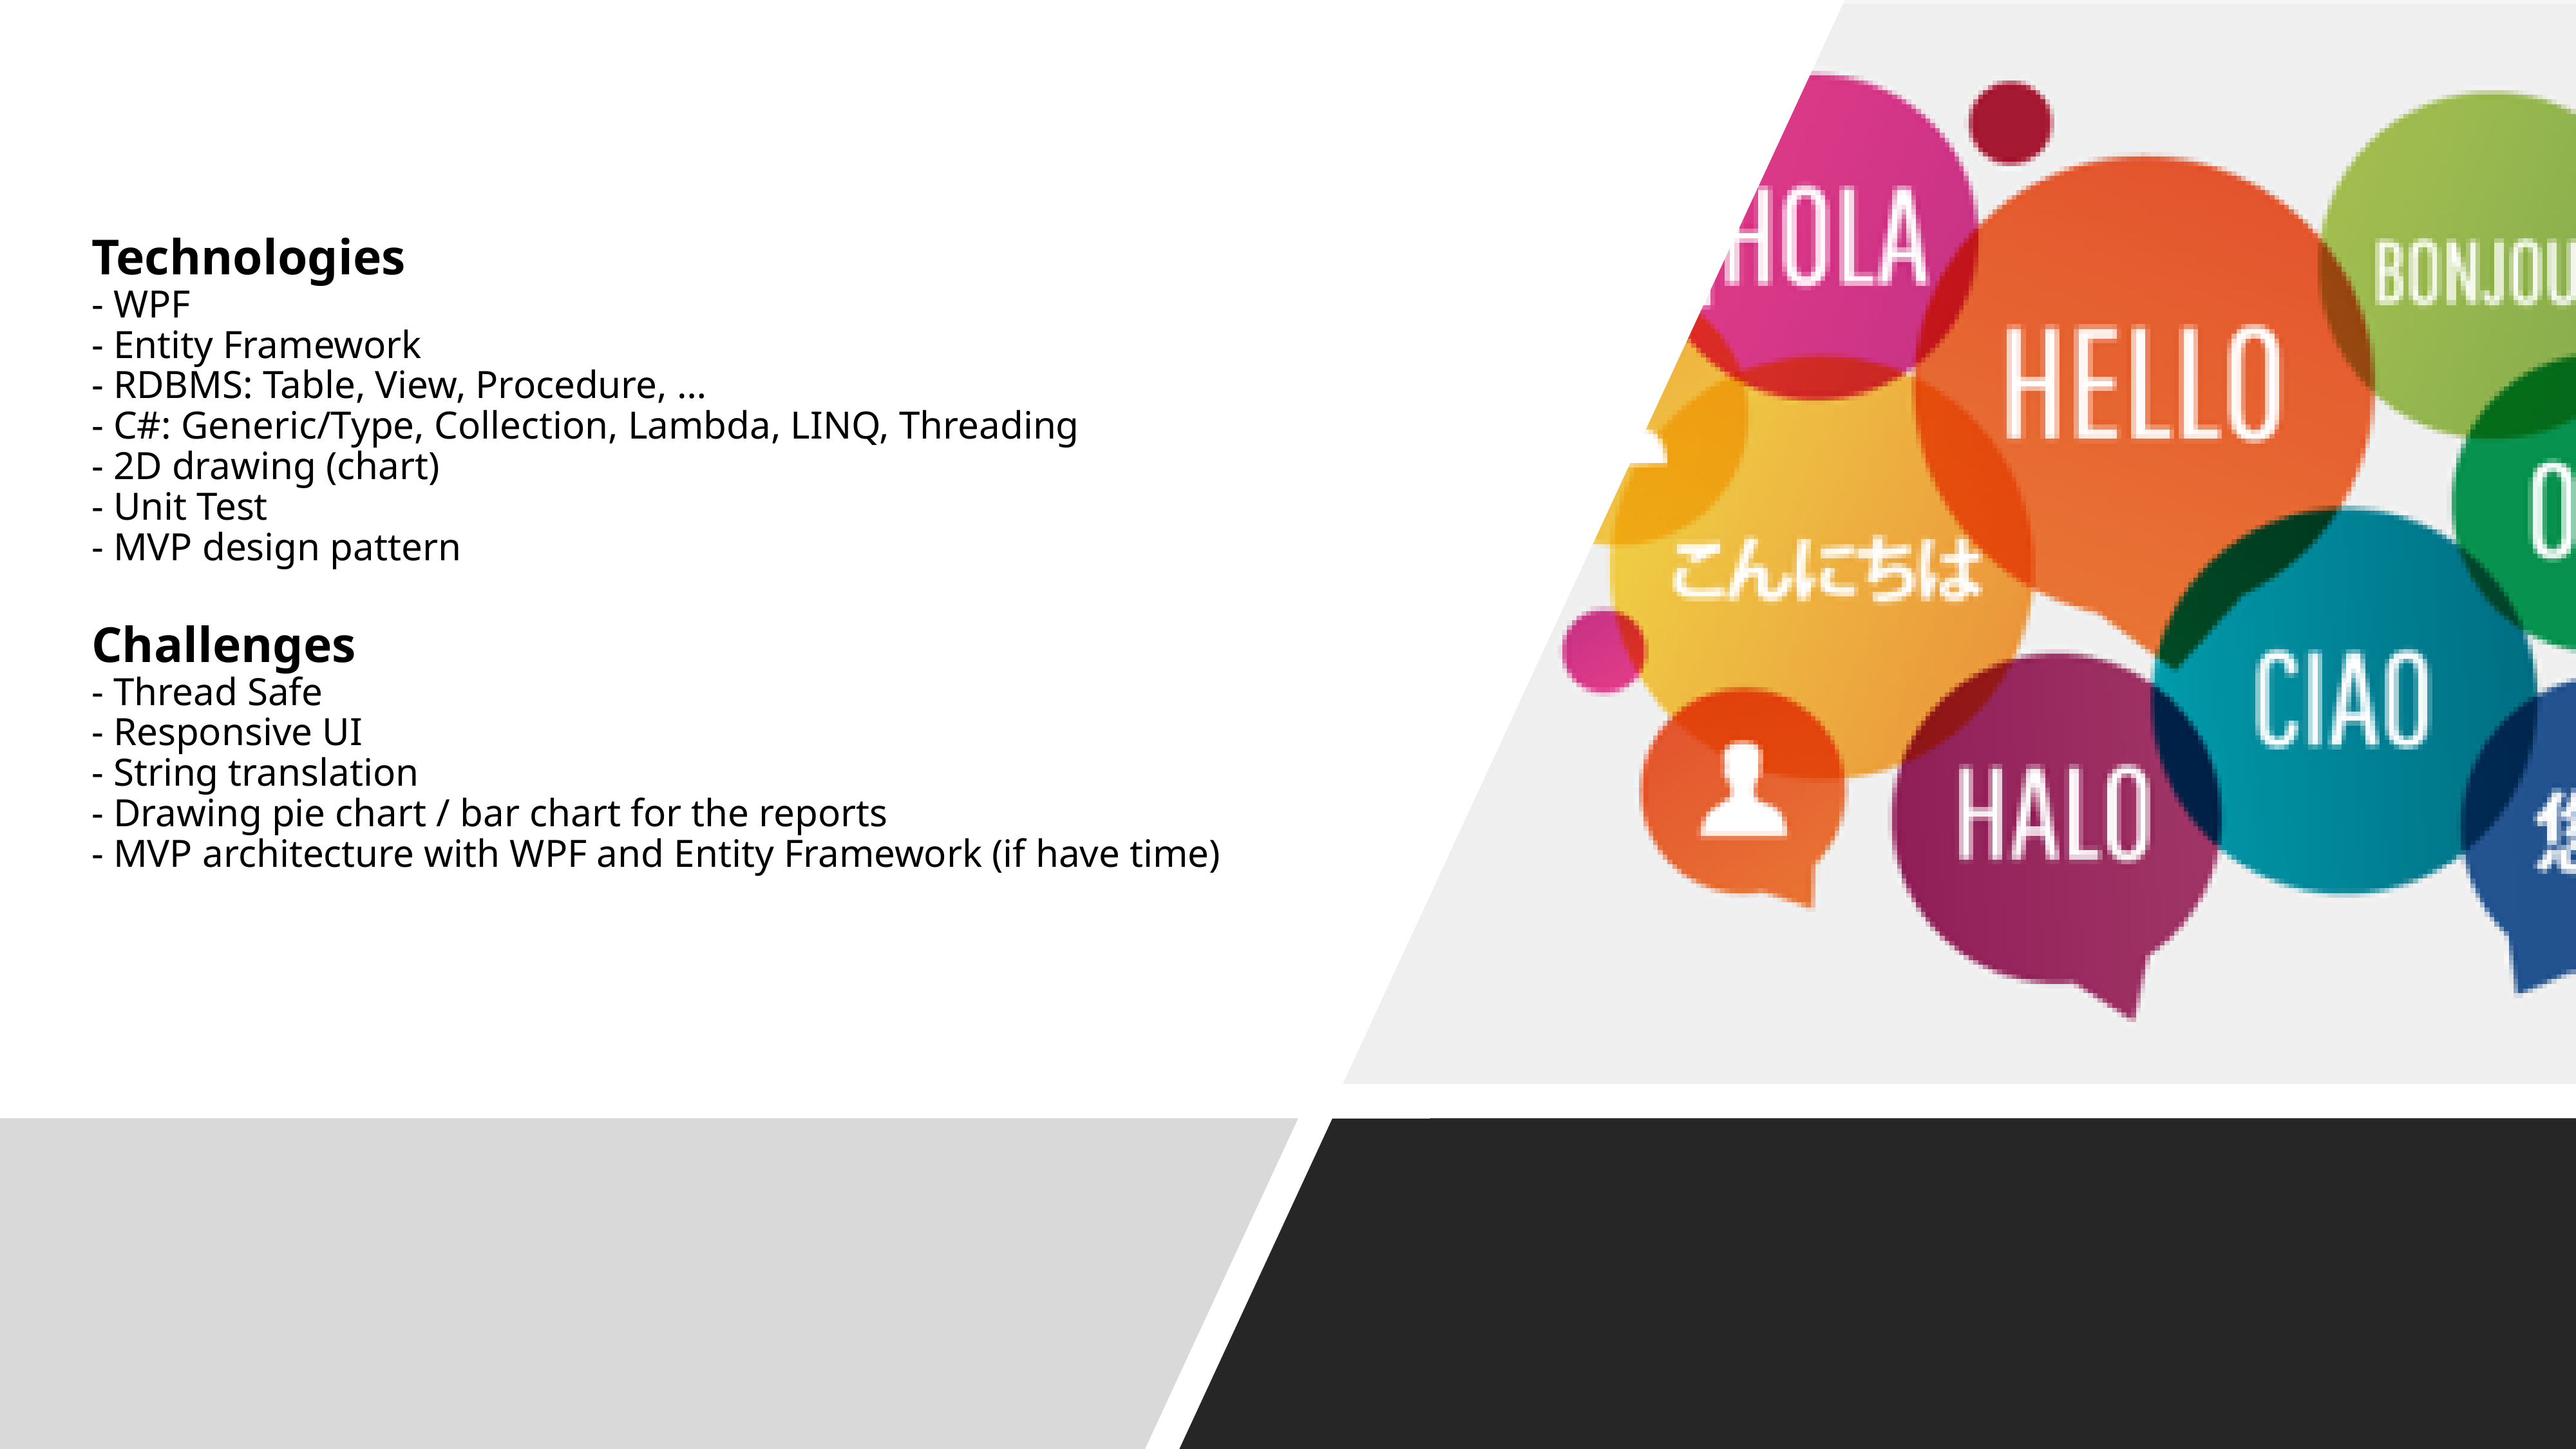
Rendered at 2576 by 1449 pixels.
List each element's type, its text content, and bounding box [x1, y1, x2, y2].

text_box [0, 1117, 1300, 1449]
text_box [1179, 1117, 2576, 1449]
title Technologies - WPF - Entity Framework - RDBMS: Table, View, Procedure, … - C#: Generic/Type, Collection, Lambda, LINQ, Threading - 2D drawing (chart) - Unit Test - MVP design pattern Challenges - Thread Safe - Responsive UI - String translation - Drawing pie chart / bar chart for the reports - MVP architecture with WPF and Entity Framework (if have time) [82, 72, 1343, 1036]
picture [1343, 0, 2576, 1084]
